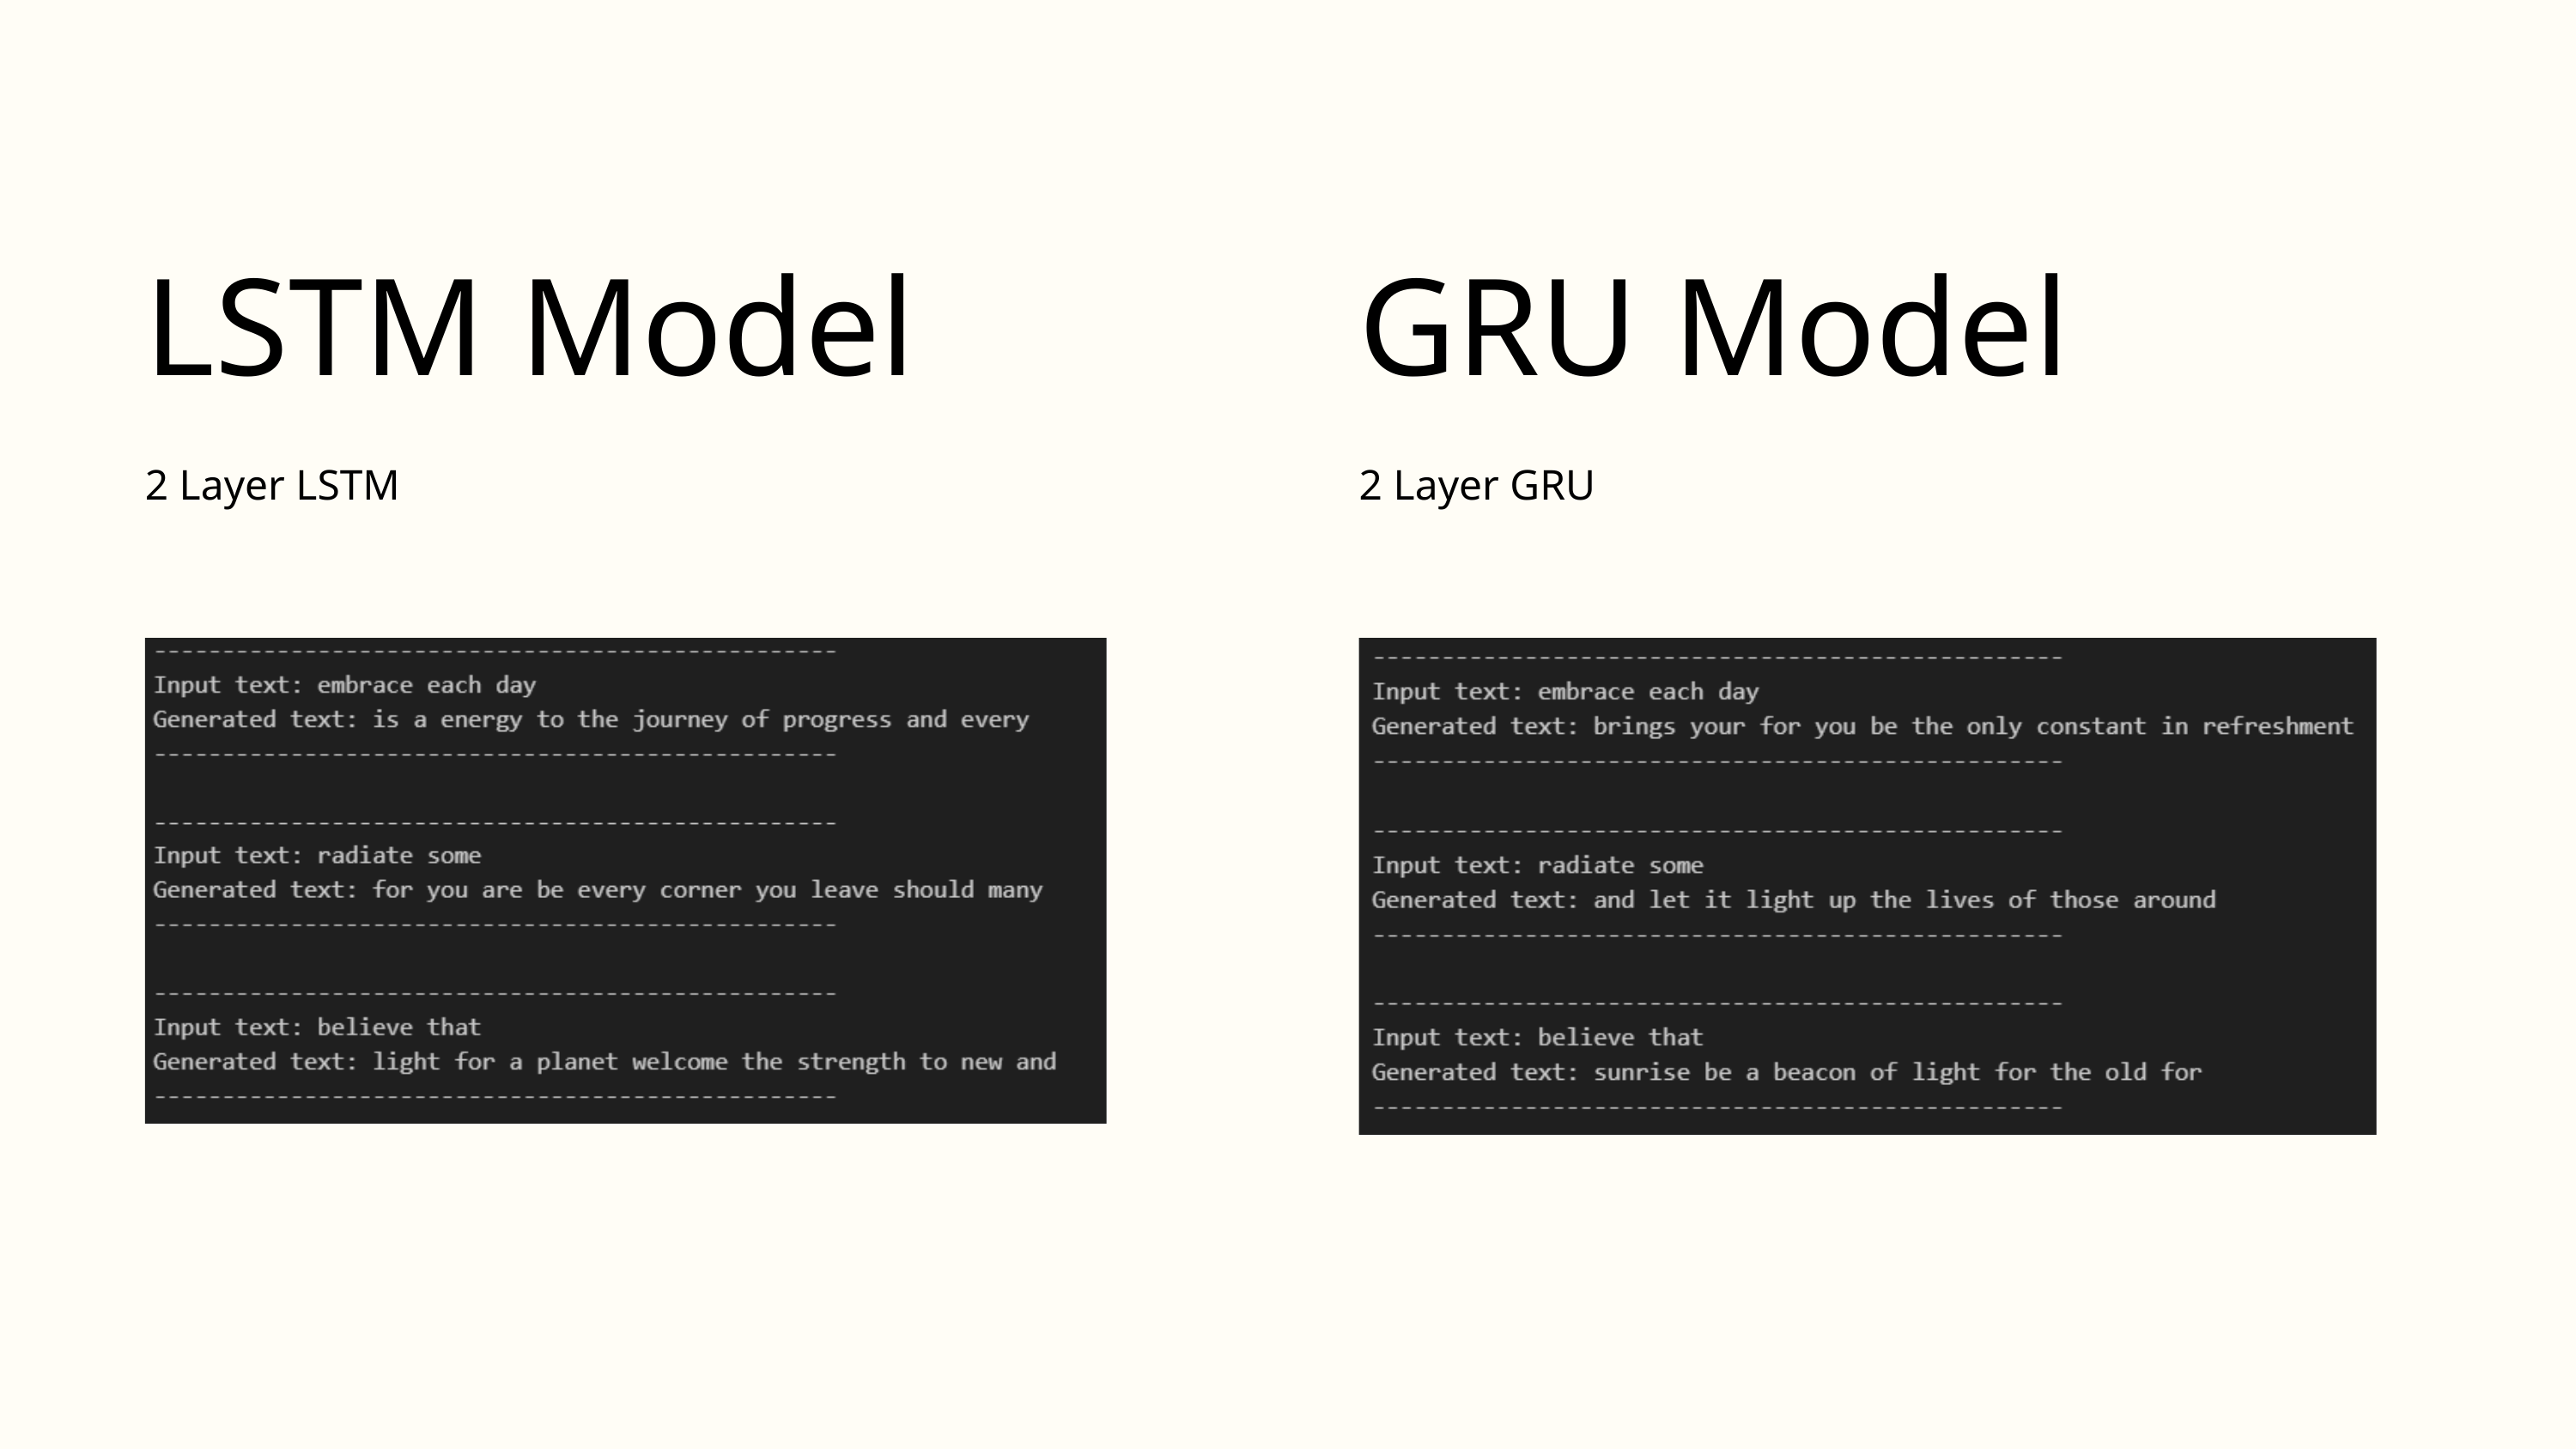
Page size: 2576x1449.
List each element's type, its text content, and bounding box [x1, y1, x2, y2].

text_box 2 Layer LSTM [144, 451, 1218, 509]
text_box [1358, 638, 2377, 1135]
text_box [144, 638, 1107, 1124]
text_box LSTM Model [144, 241, 1218, 403]
text_box 2 Layer GRU [1358, 451, 2432, 509]
text_box GRU Model [1358, 241, 2432, 403]
